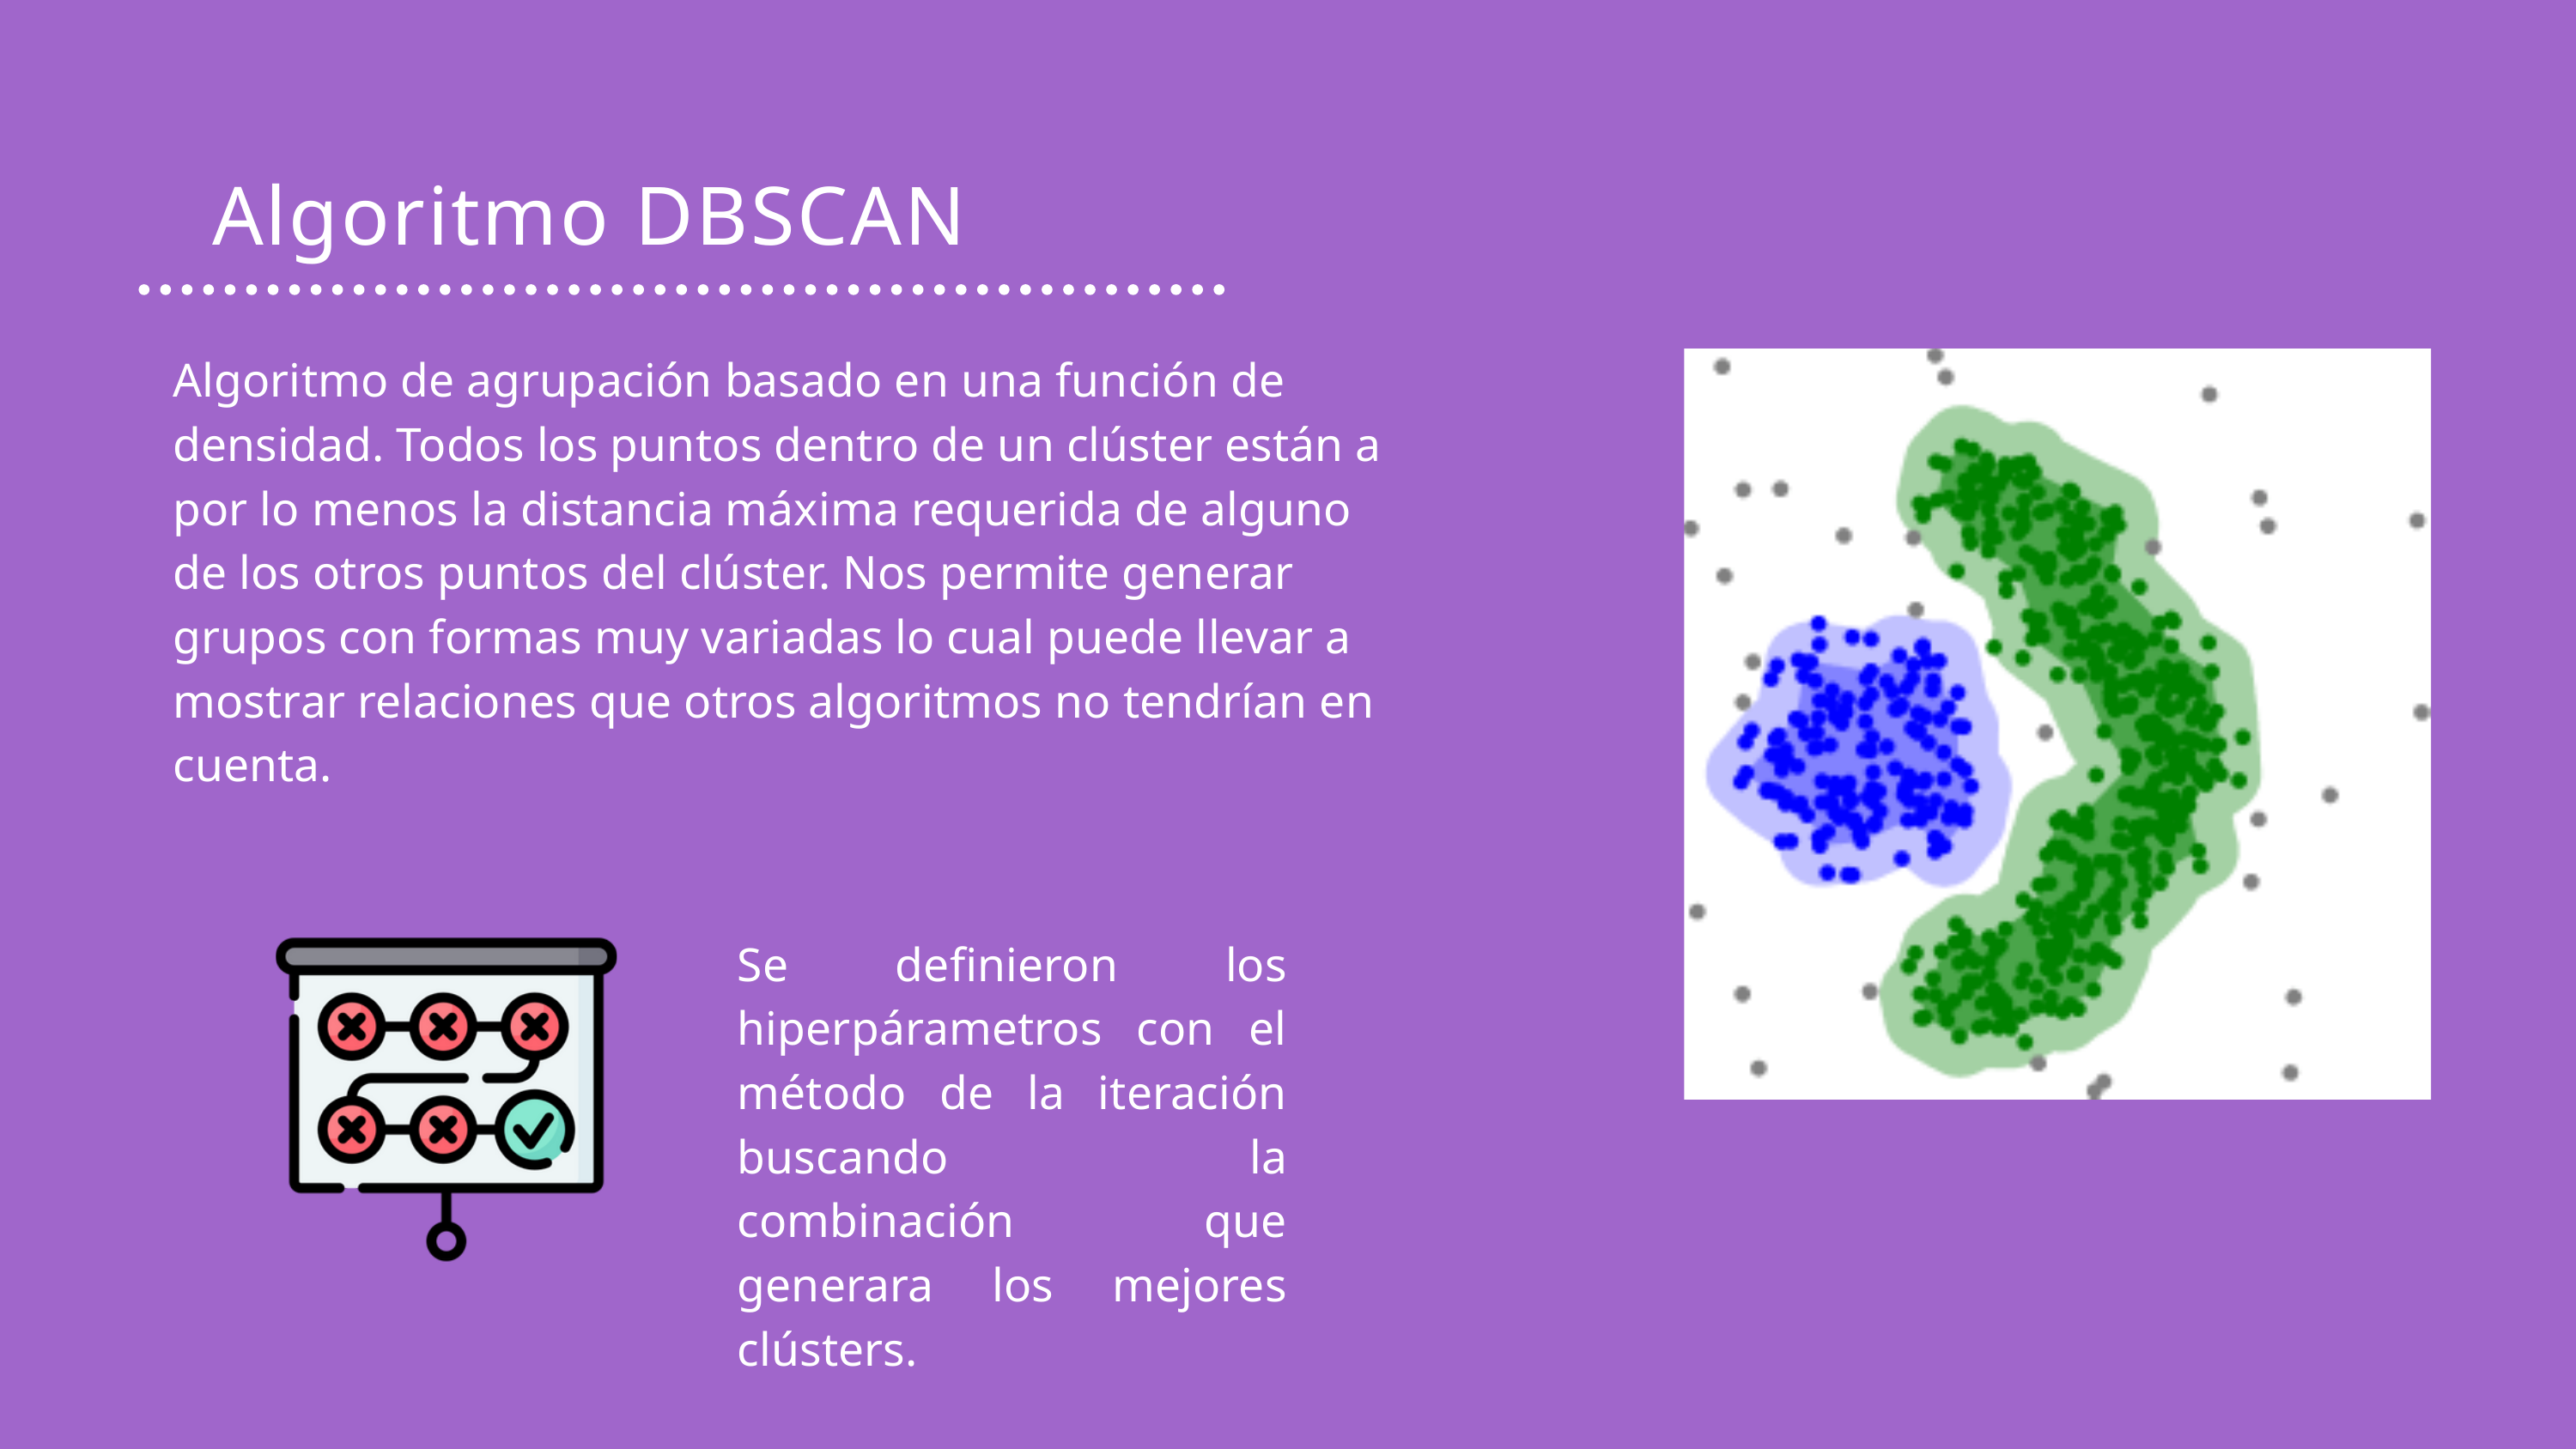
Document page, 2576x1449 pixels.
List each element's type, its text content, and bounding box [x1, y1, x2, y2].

text_box Algoritmo DBSCAN [212, 164, 1505, 261]
text_box [1684, 349, 2432, 1100]
text_box Se definieron los hiperpárametros con el método de la iteración buscando la combinación que generara los mejores clústers. [737, 926, 1288, 1375]
text_box [276, 929, 617, 1270]
text_box Algoritmo de agrupación basado en una función de densidad. Todos los puntos dentro de un clúster están a por lo menos la distancia máxima requerida de alguno de los otros puntos del clúster. Nos permite generar grupos con formas muy variadas lo cual puede llevar a mostrar relaciones que otros algoritmos no tendrían en cuenta. [173, 342, 1410, 791]
